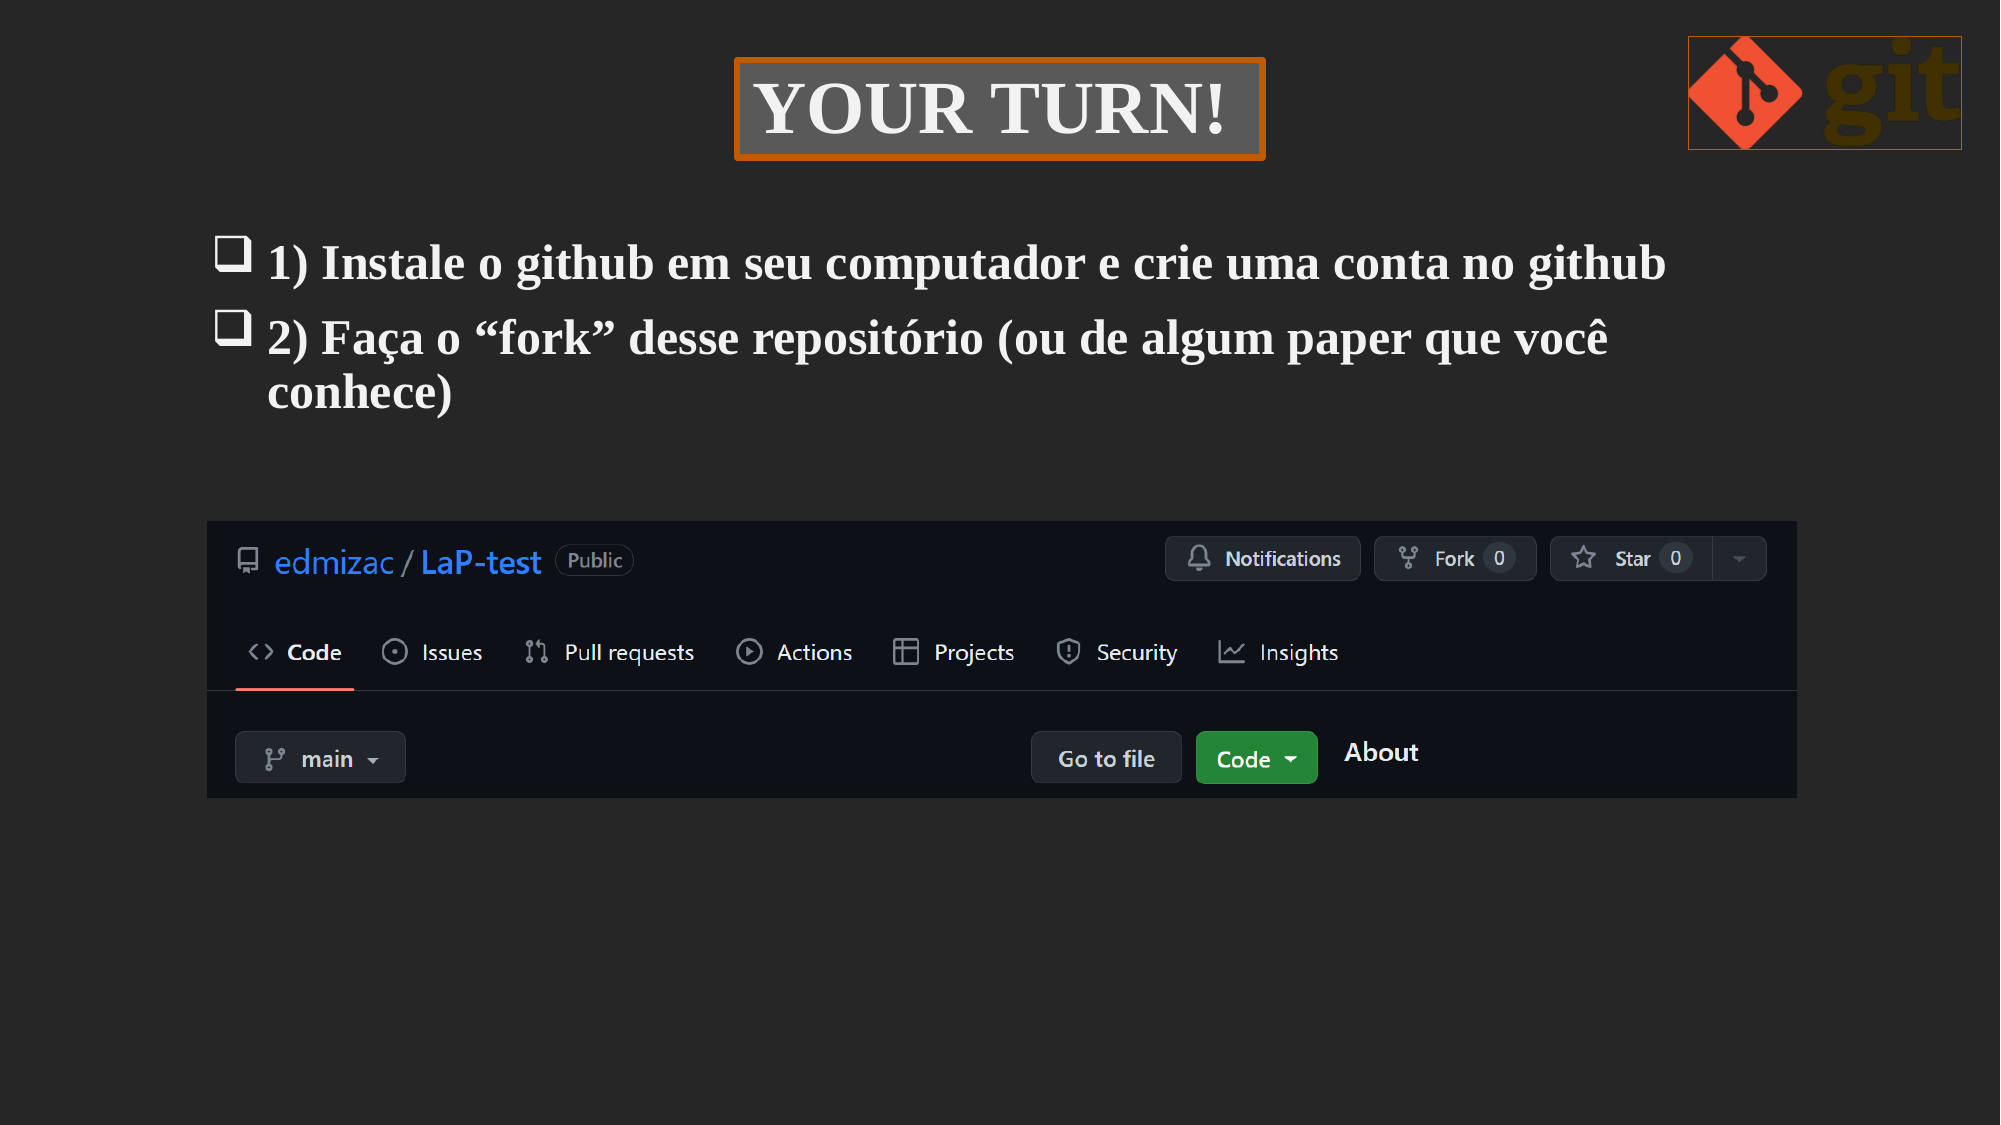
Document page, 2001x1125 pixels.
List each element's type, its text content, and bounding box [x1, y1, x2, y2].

text_box 1) Instale o github em seu computador e crie uma conta no github 2) Faça o “fork” desse repositório (ou de algum paper que você conhece) [196, 228, 1804, 1043]
picture [207, 521, 1797, 798]
text_box YOUR TURN! [737, 60, 1263, 158]
picture [1688, 36, 1962, 150]
